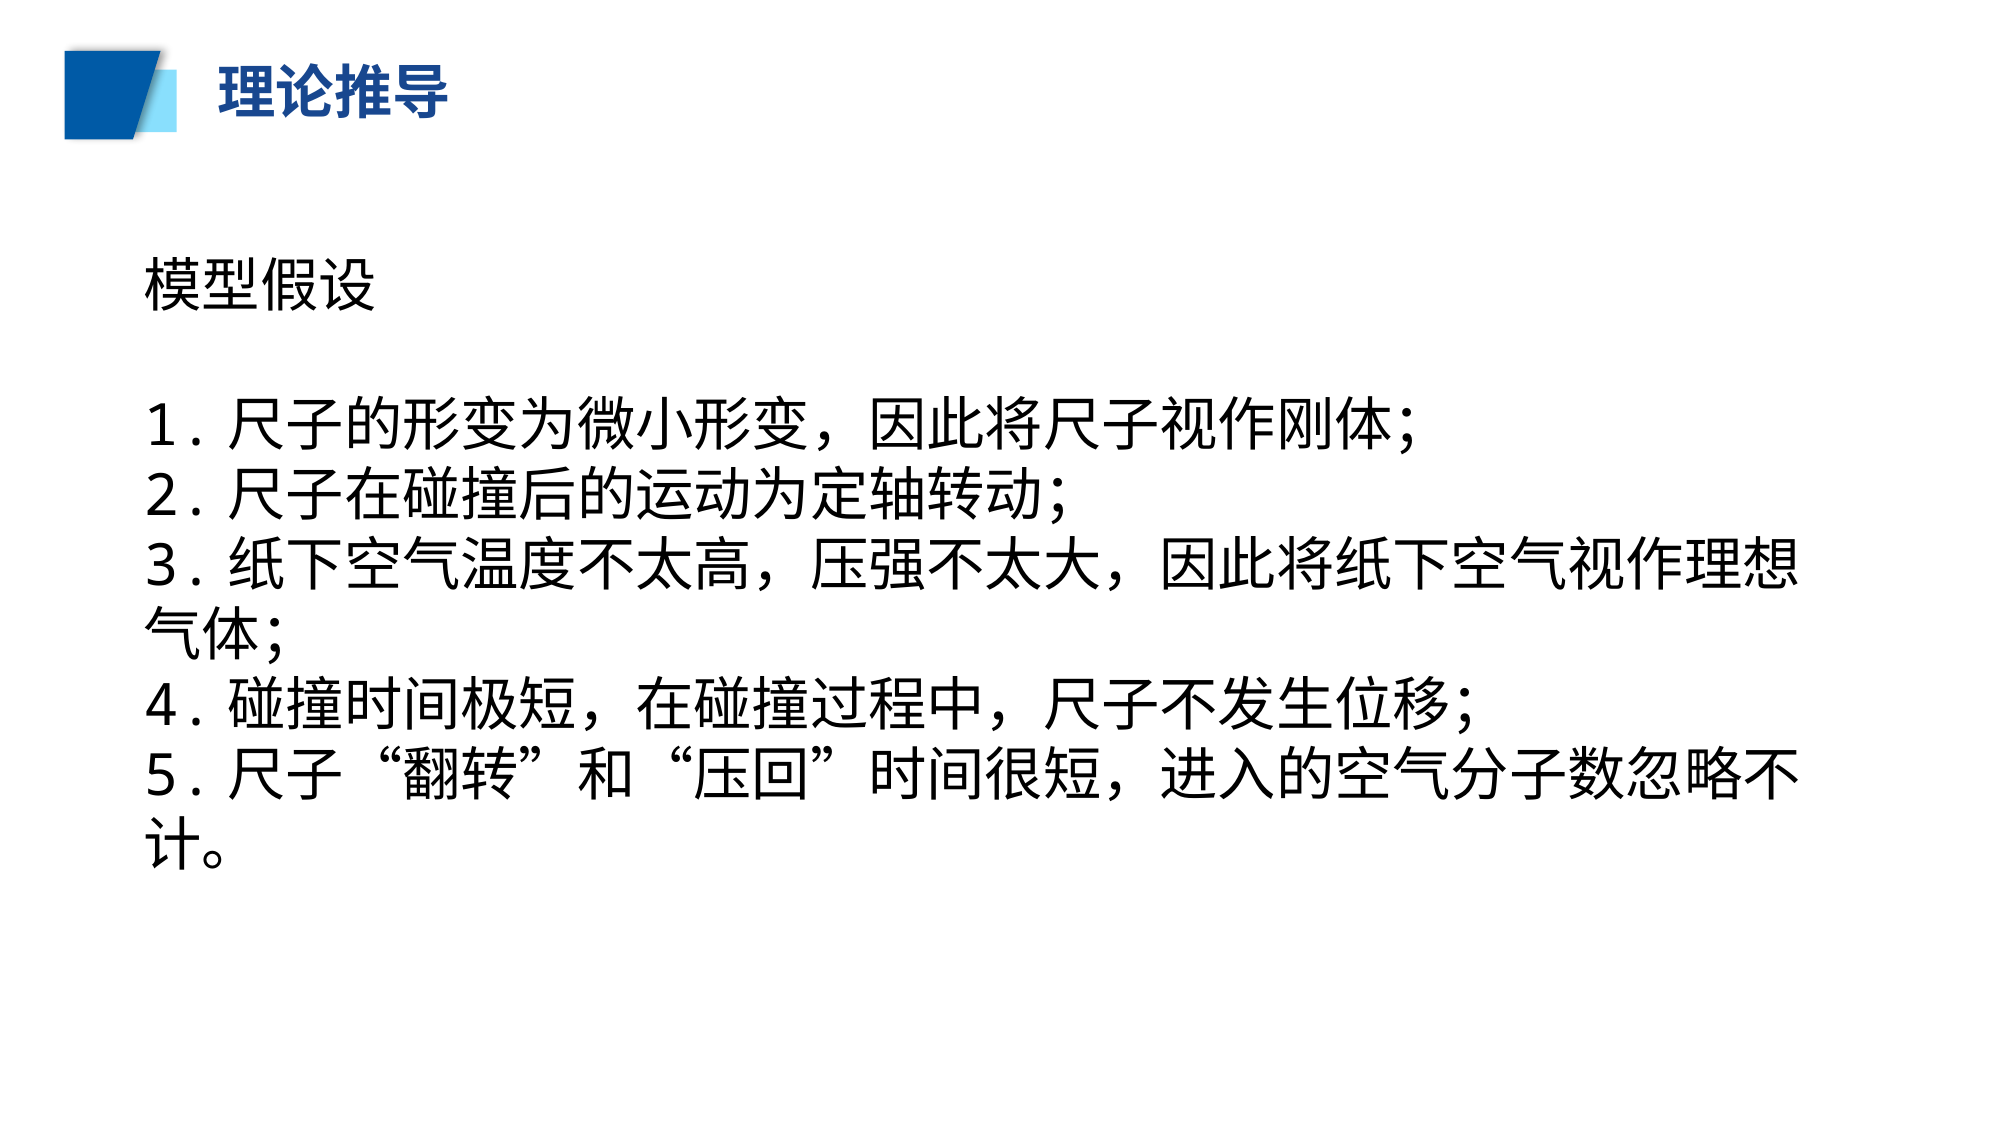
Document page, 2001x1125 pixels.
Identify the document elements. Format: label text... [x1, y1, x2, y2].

text_box 理论推导 [202, 47, 1203, 133]
text_box 模型假设 1.尺子的形变为微小形变，因此将尺子视作刚体； 2.尺子在碰撞后的运动为定轴转动； 3.纸下空气温度不太高，压强不太大，因此将纸下空气视作理想气体； 4.碰撞时间极短，在碰撞过程中，尺子不发生位移； 5.尺子“翻转”和“压回”时间很短，进入的空气分子数忽略不计。 [129, 240, 1853, 845]
